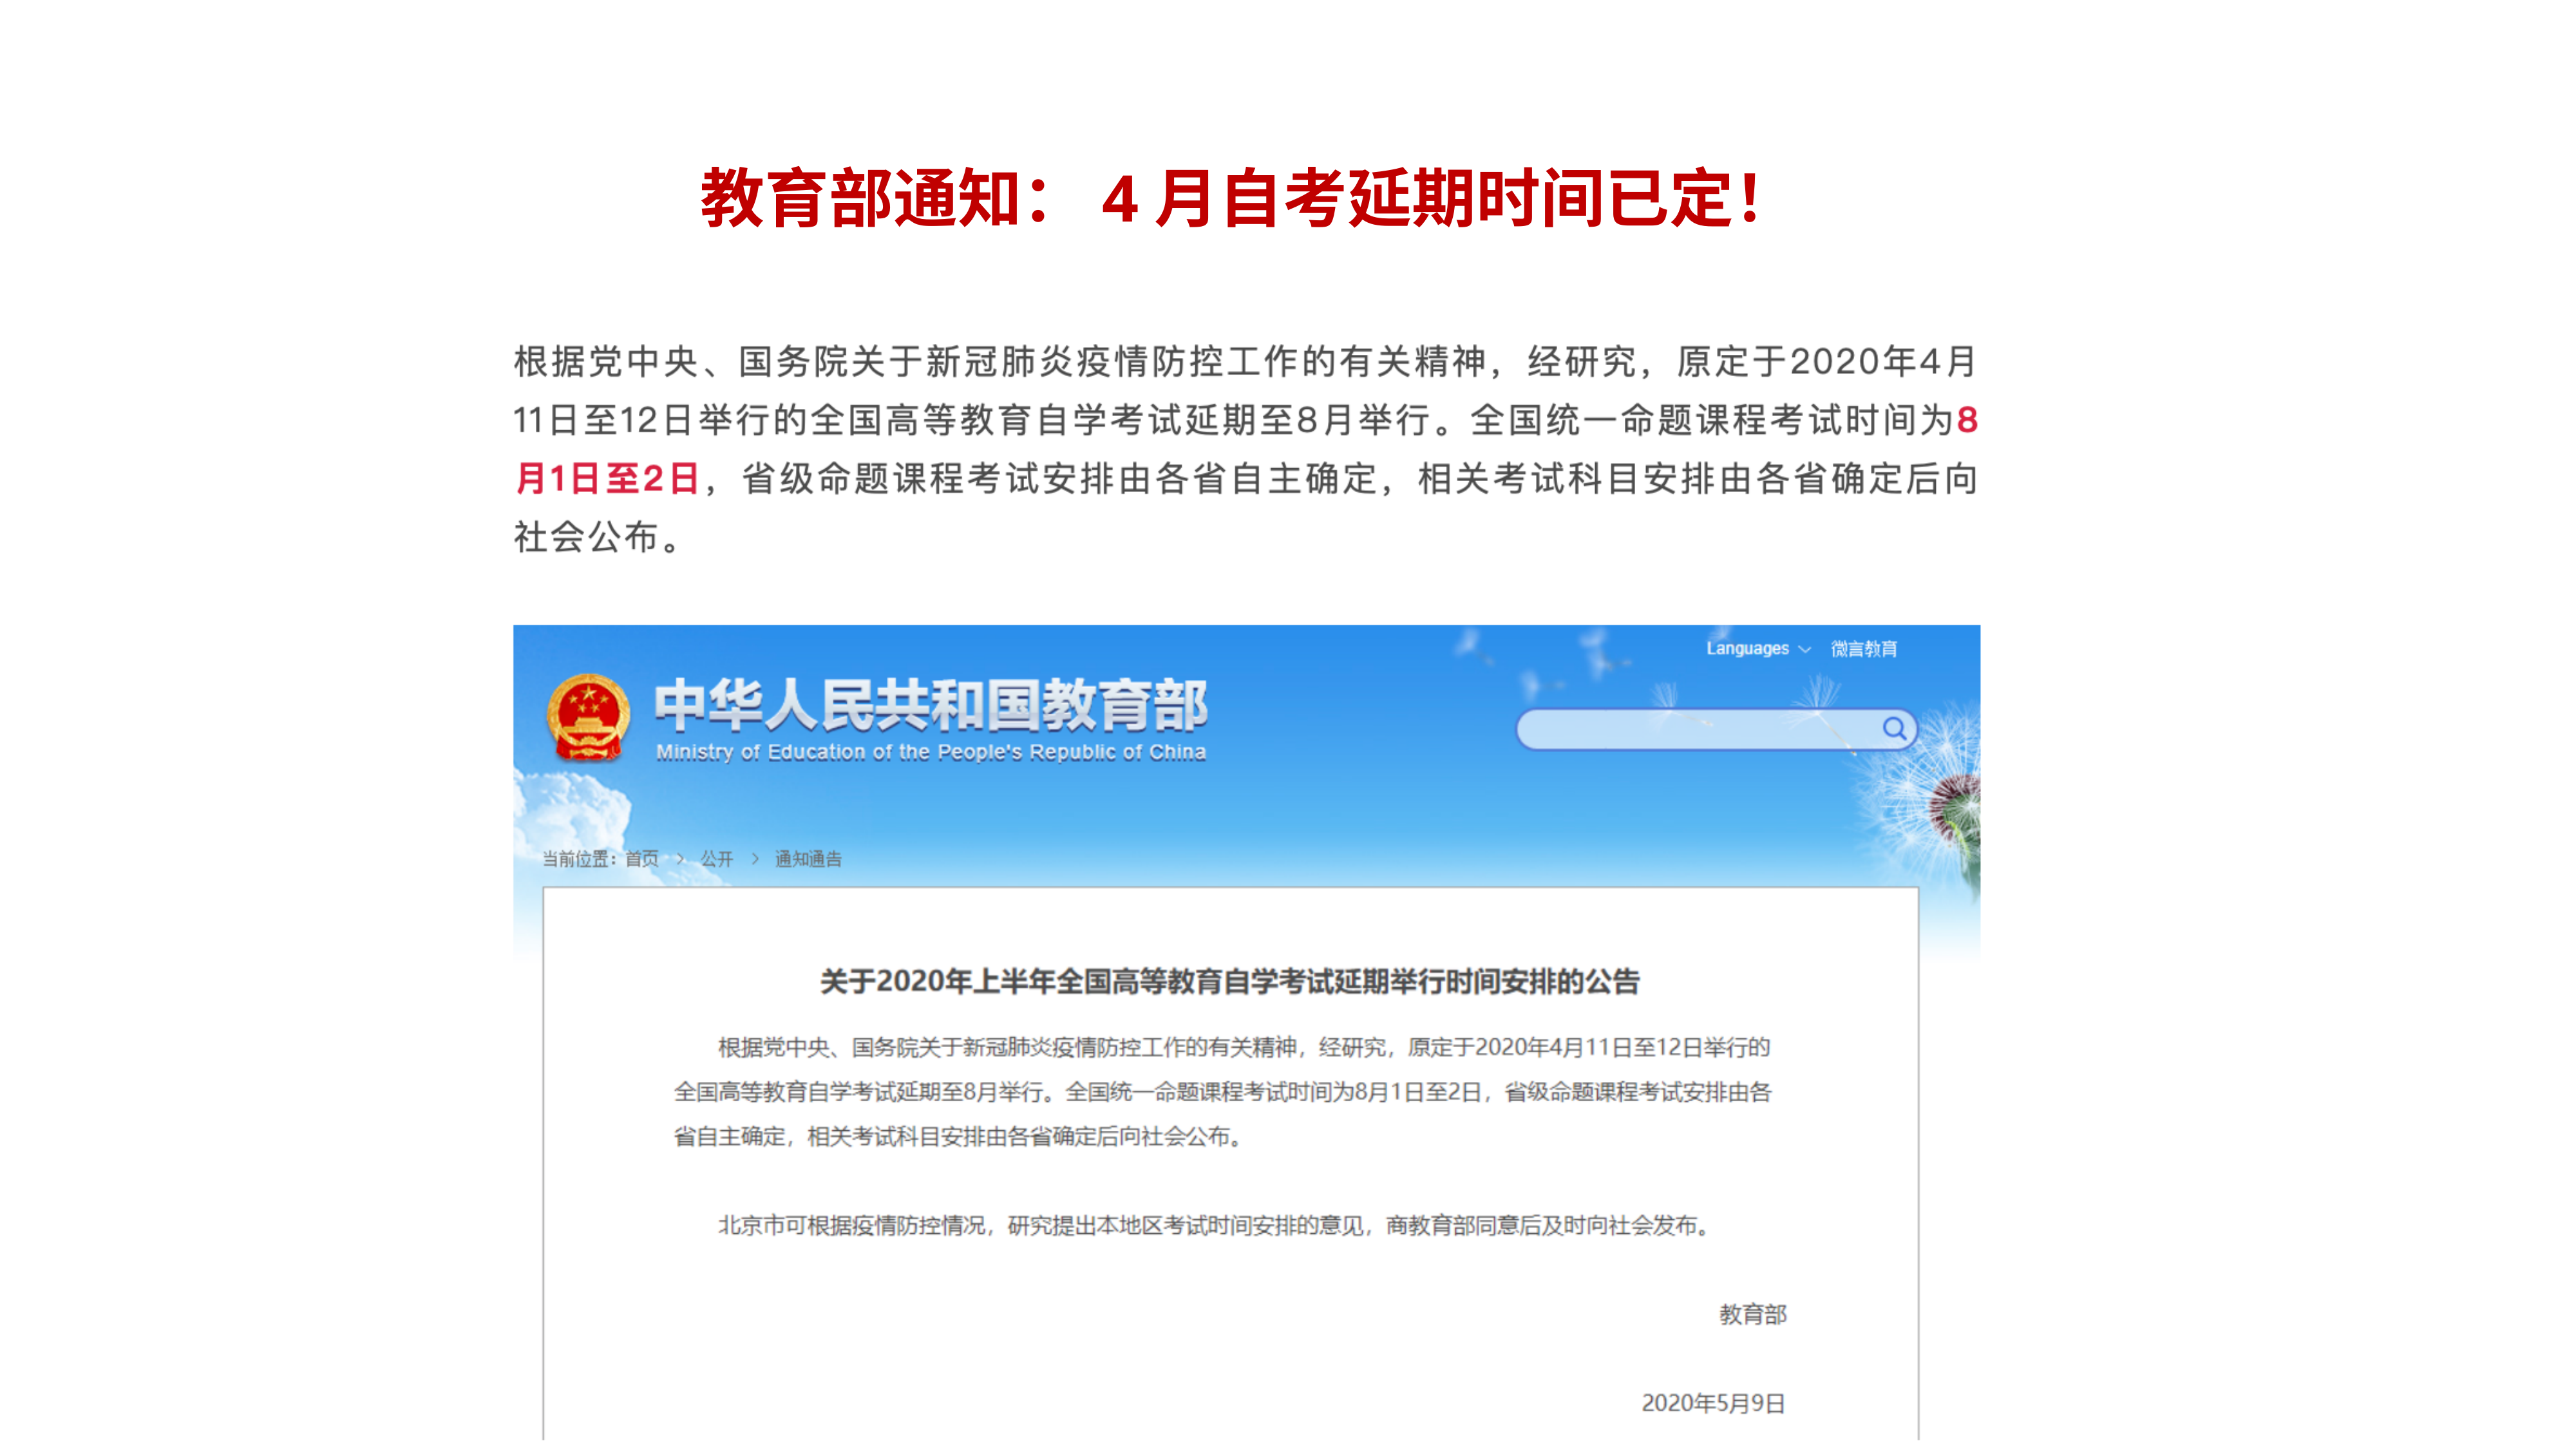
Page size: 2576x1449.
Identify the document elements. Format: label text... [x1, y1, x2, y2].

picture [477, 307, 2021, 1449]
text_box 教育部通知：4月自考延期时间已定！ [690, 153, 1808, 240]
